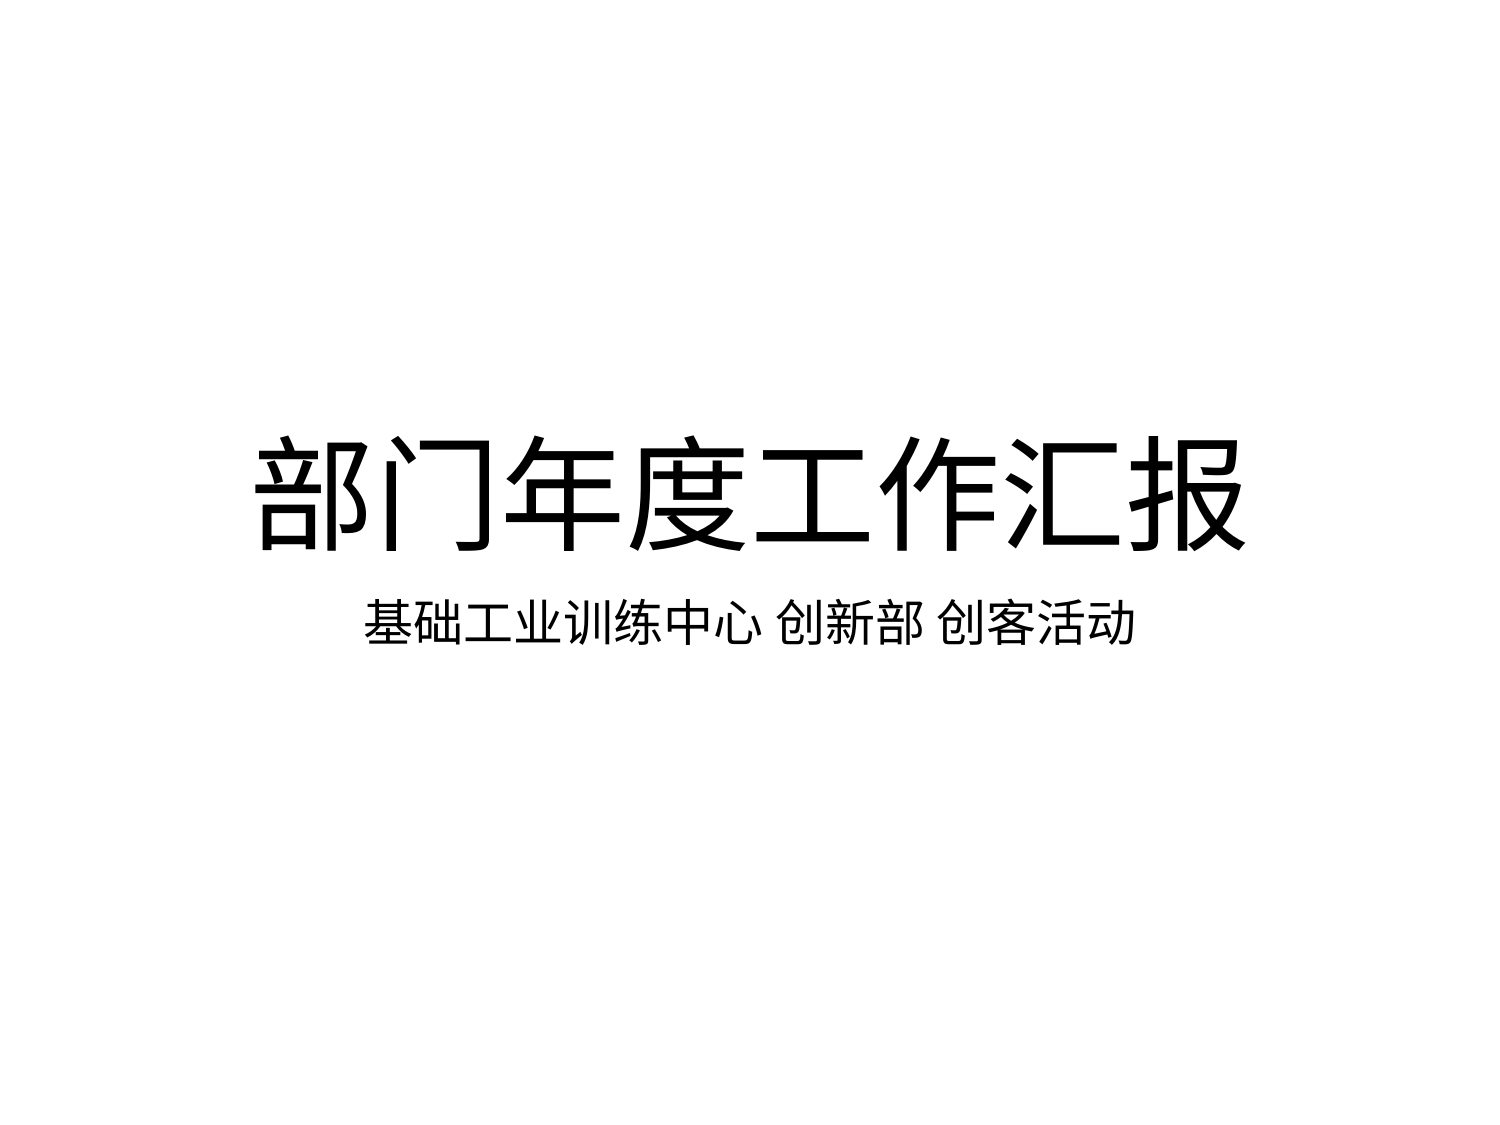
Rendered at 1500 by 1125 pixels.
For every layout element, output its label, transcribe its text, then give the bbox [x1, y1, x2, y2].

title 部门年度工作汇报 [187, 184, 1313, 576]
subtitle 基础工业训练中心 创新部 创客活动 [187, 590, 1313, 863]
